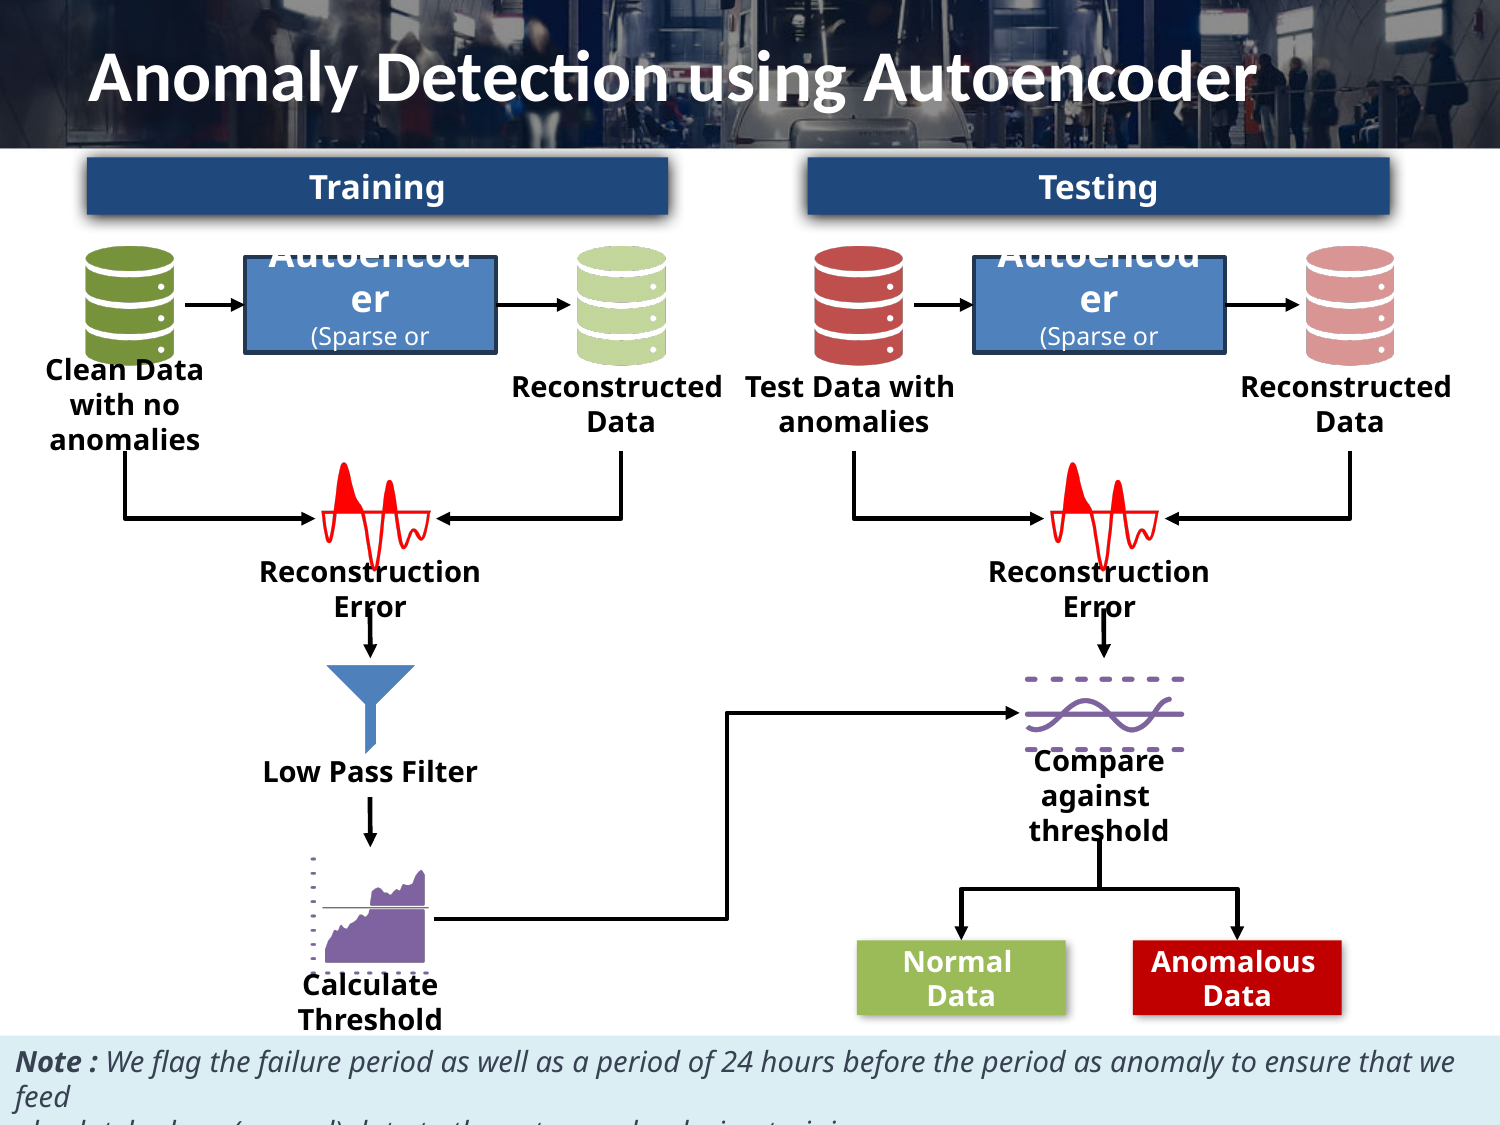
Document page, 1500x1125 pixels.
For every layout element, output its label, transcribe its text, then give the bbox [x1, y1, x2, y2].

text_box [0, 156, 750, 1031]
title Anomaly Detection using Autoencoder [74, 7, 1425, 139]
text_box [433, 712, 1020, 920]
picture [0, 0, 1500, 152]
text_box Note : We flag the failure period as well as a period of 24 hours before the period as anomaly to ensure that we feed absolutely clean (normal) data to the autoencoder during training [0, 1035, 1500, 1125]
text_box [782, 157, 1479, 1016]
text_box Test Data with anomalies [754, 354, 777, 453]
